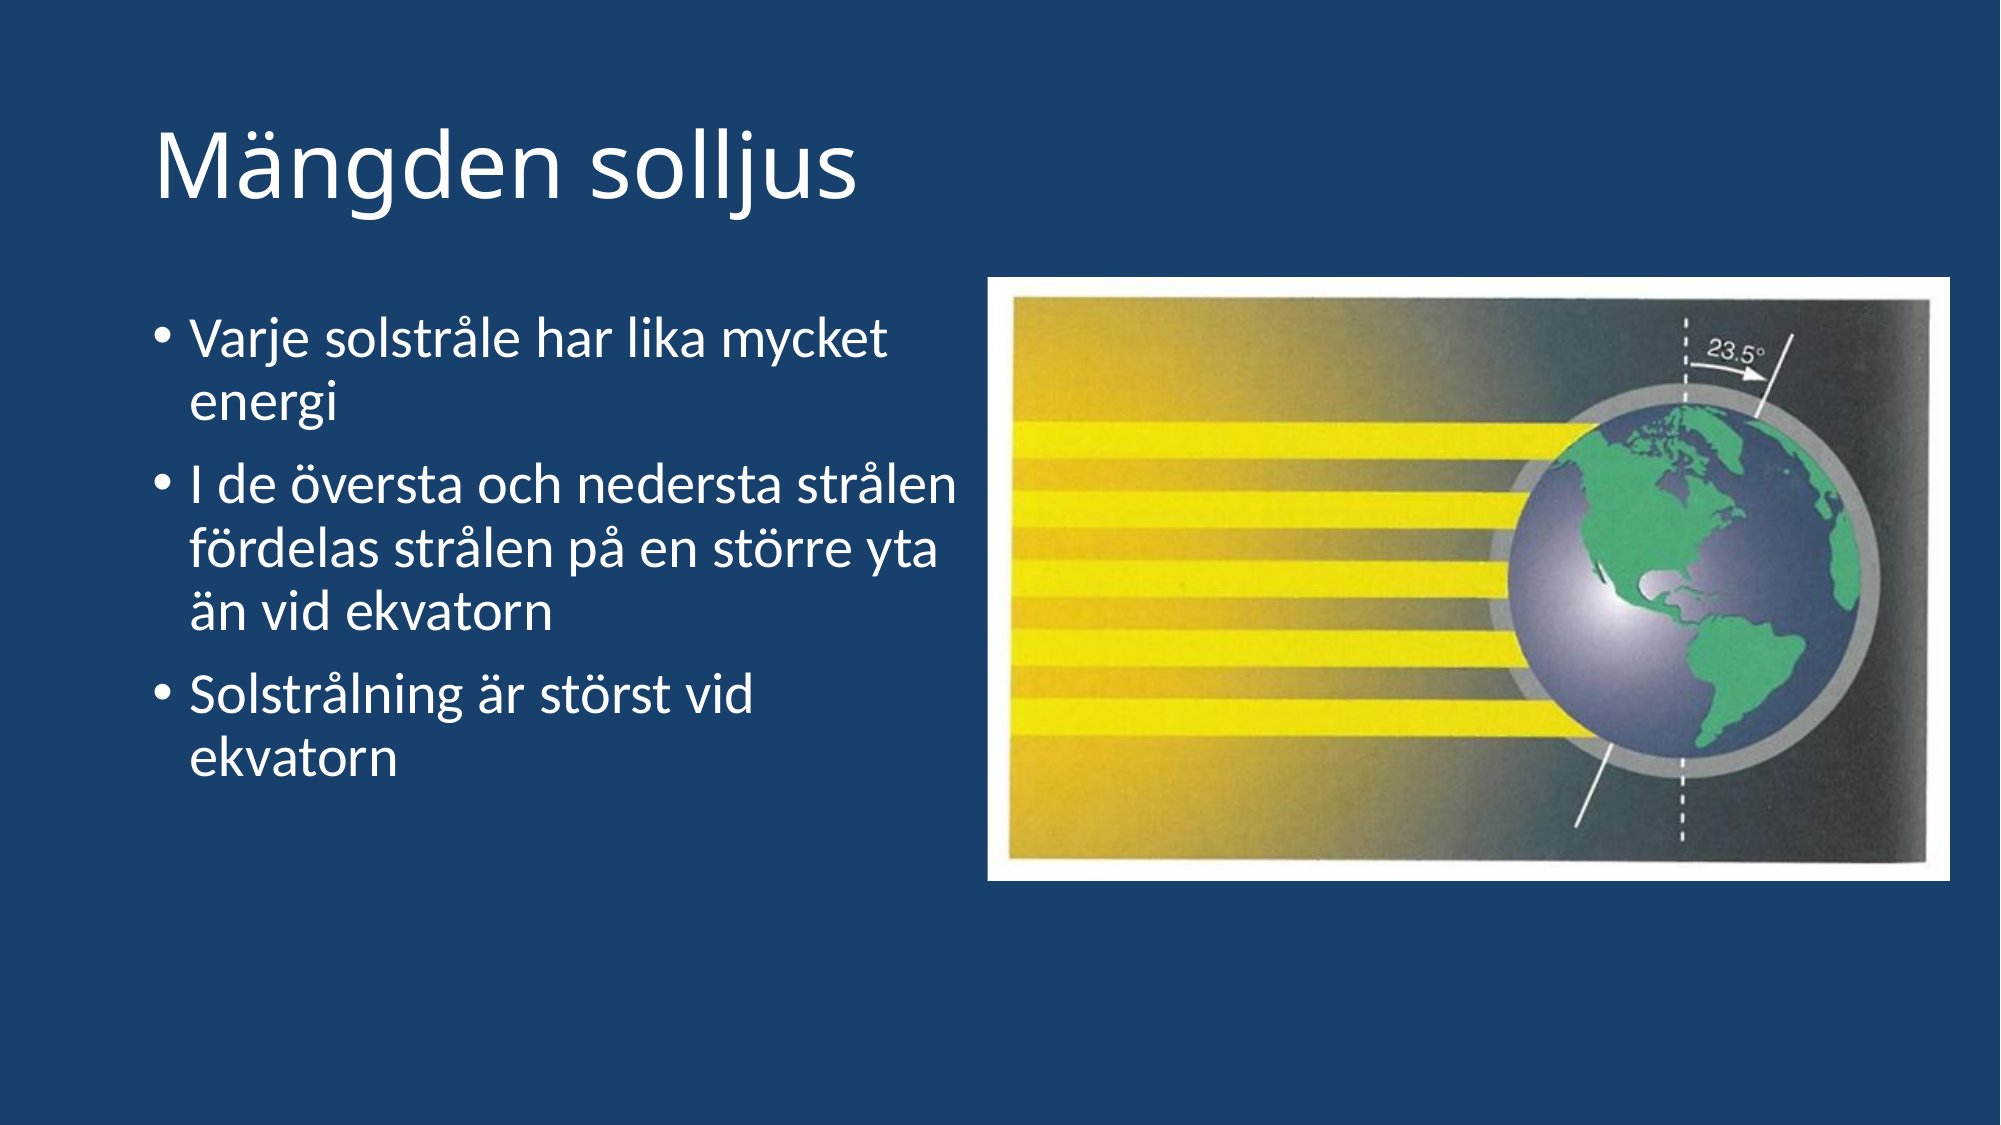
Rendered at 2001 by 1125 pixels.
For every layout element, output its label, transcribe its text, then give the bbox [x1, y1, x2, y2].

picture [987, 277, 1950, 881]
title Mängden solljus [137, 59, 1863, 278]
list Varje solstråle har lika mycket energi I de översta och nedersta strålen fördelas strålen på en större yta än vid ekvatorn Solstrålning är störst vid ekvatorn [137, 299, 988, 1014]
